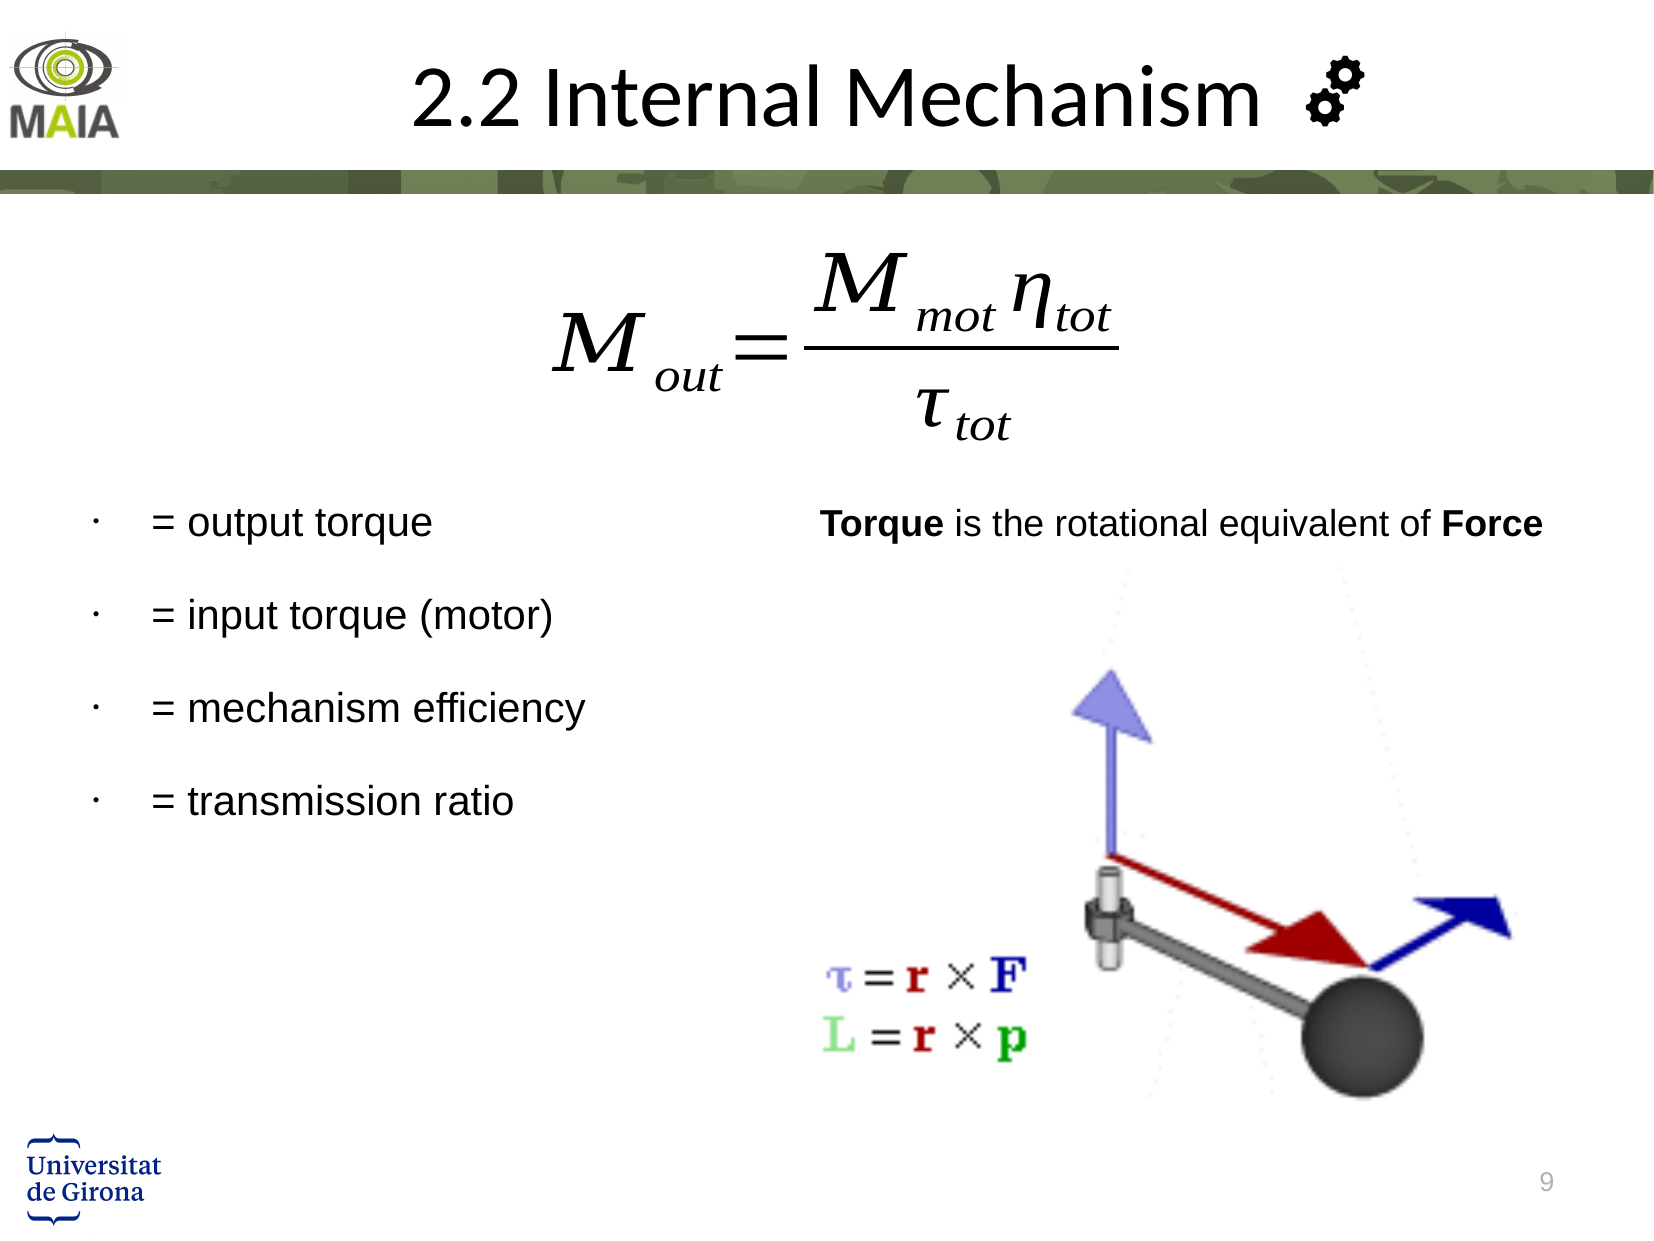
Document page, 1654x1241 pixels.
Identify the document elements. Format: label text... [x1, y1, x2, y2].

picture [814, 567, 1582, 1105]
picture [8, 31, 92, 144]
slide_number 9 [1185, 1149, 1571, 1216]
title 2.2 Internal Mechanism [92, 29, 1582, 153]
picture [1292, 48, 1379, 134]
text_box Torque is the rotational equivalent of Force [805, 495, 1565, 594]
